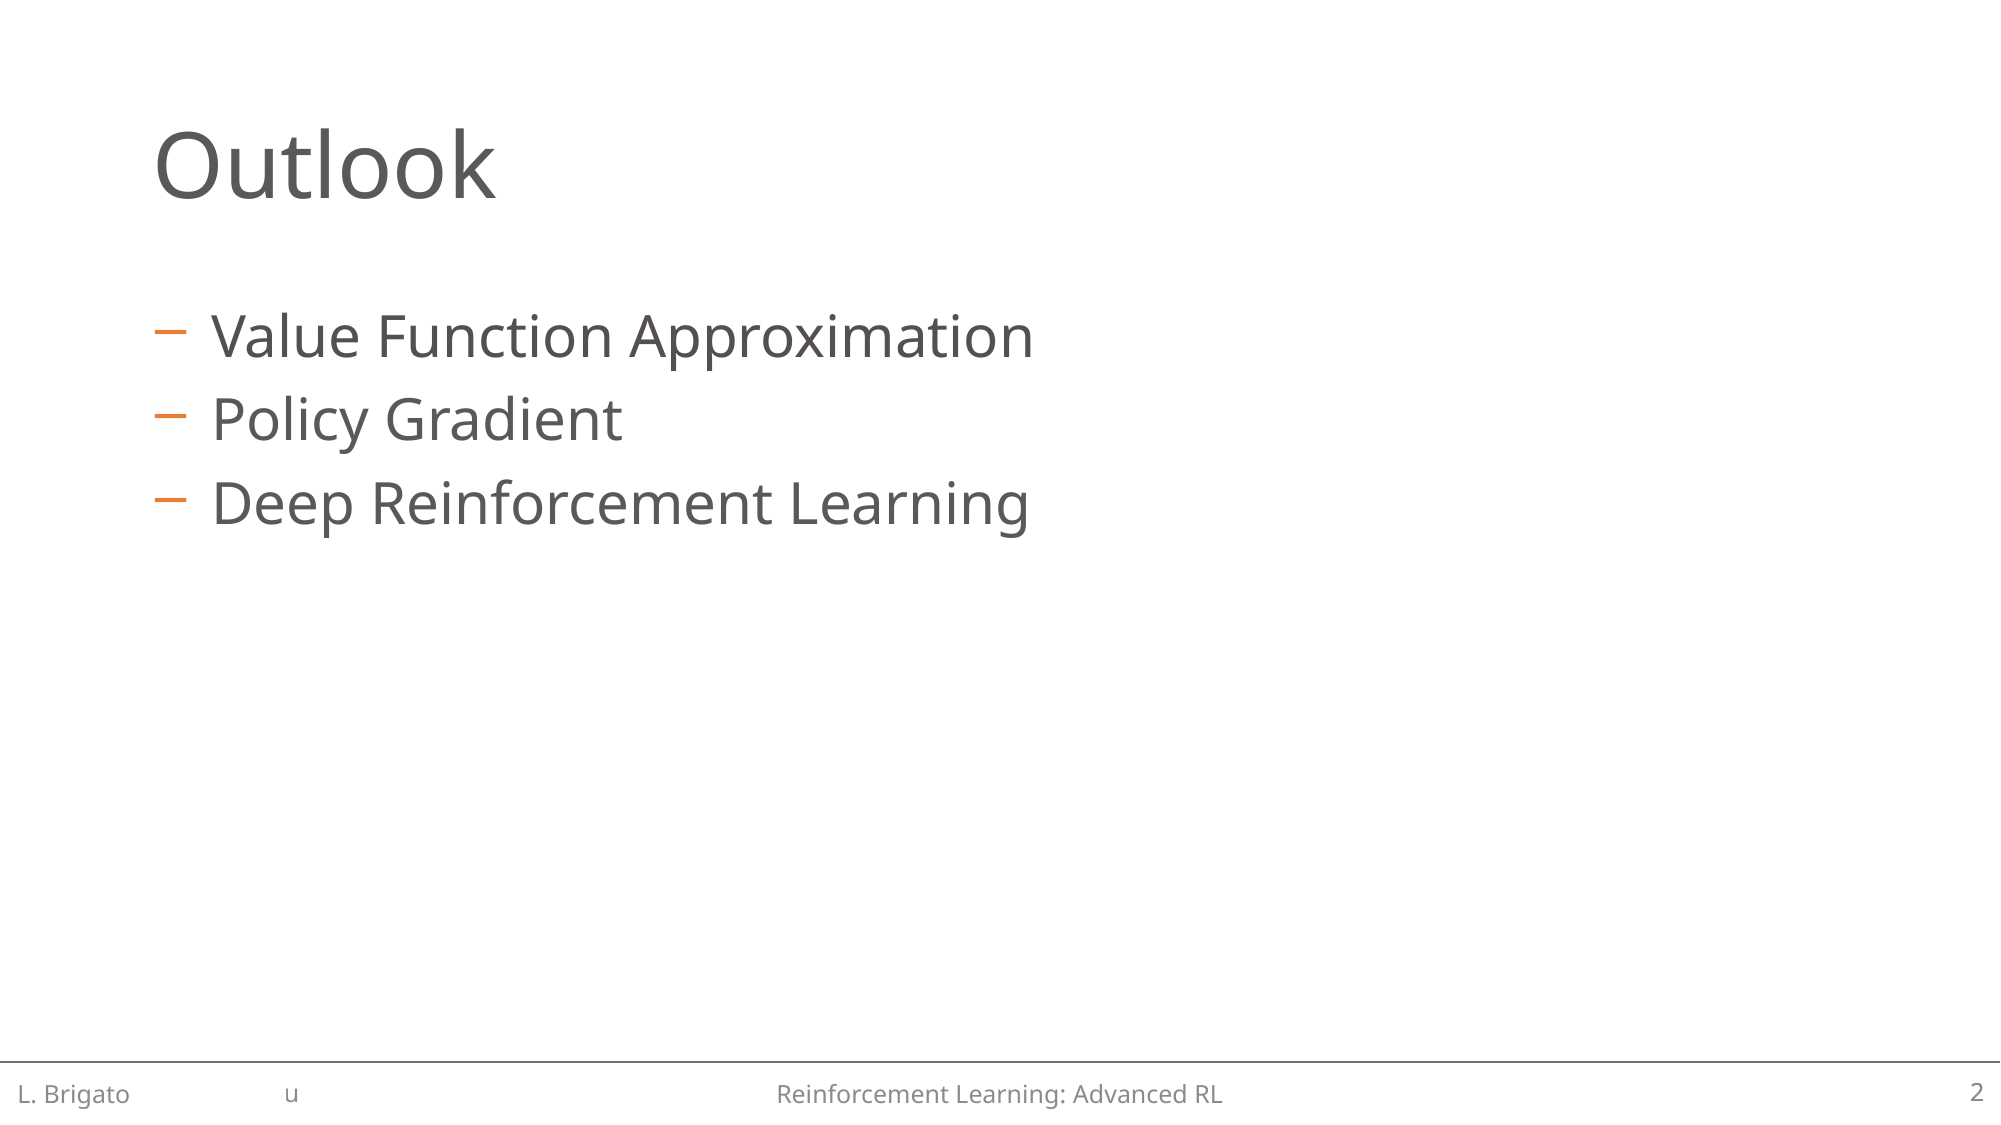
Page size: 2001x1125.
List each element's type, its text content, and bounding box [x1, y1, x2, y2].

text_box L. Brigato [2, 1063, 287, 1124]
title Outlook [137, 59, 1863, 278]
text_box Reinforcement Learning: Advanced RL [662, 1063, 1338, 1124]
text_box 2 [1549, 1063, 2000, 1124]
list Value Function Approximation Policy Gradient Deep Reinforcement Learning [137, 299, 1863, 1014]
